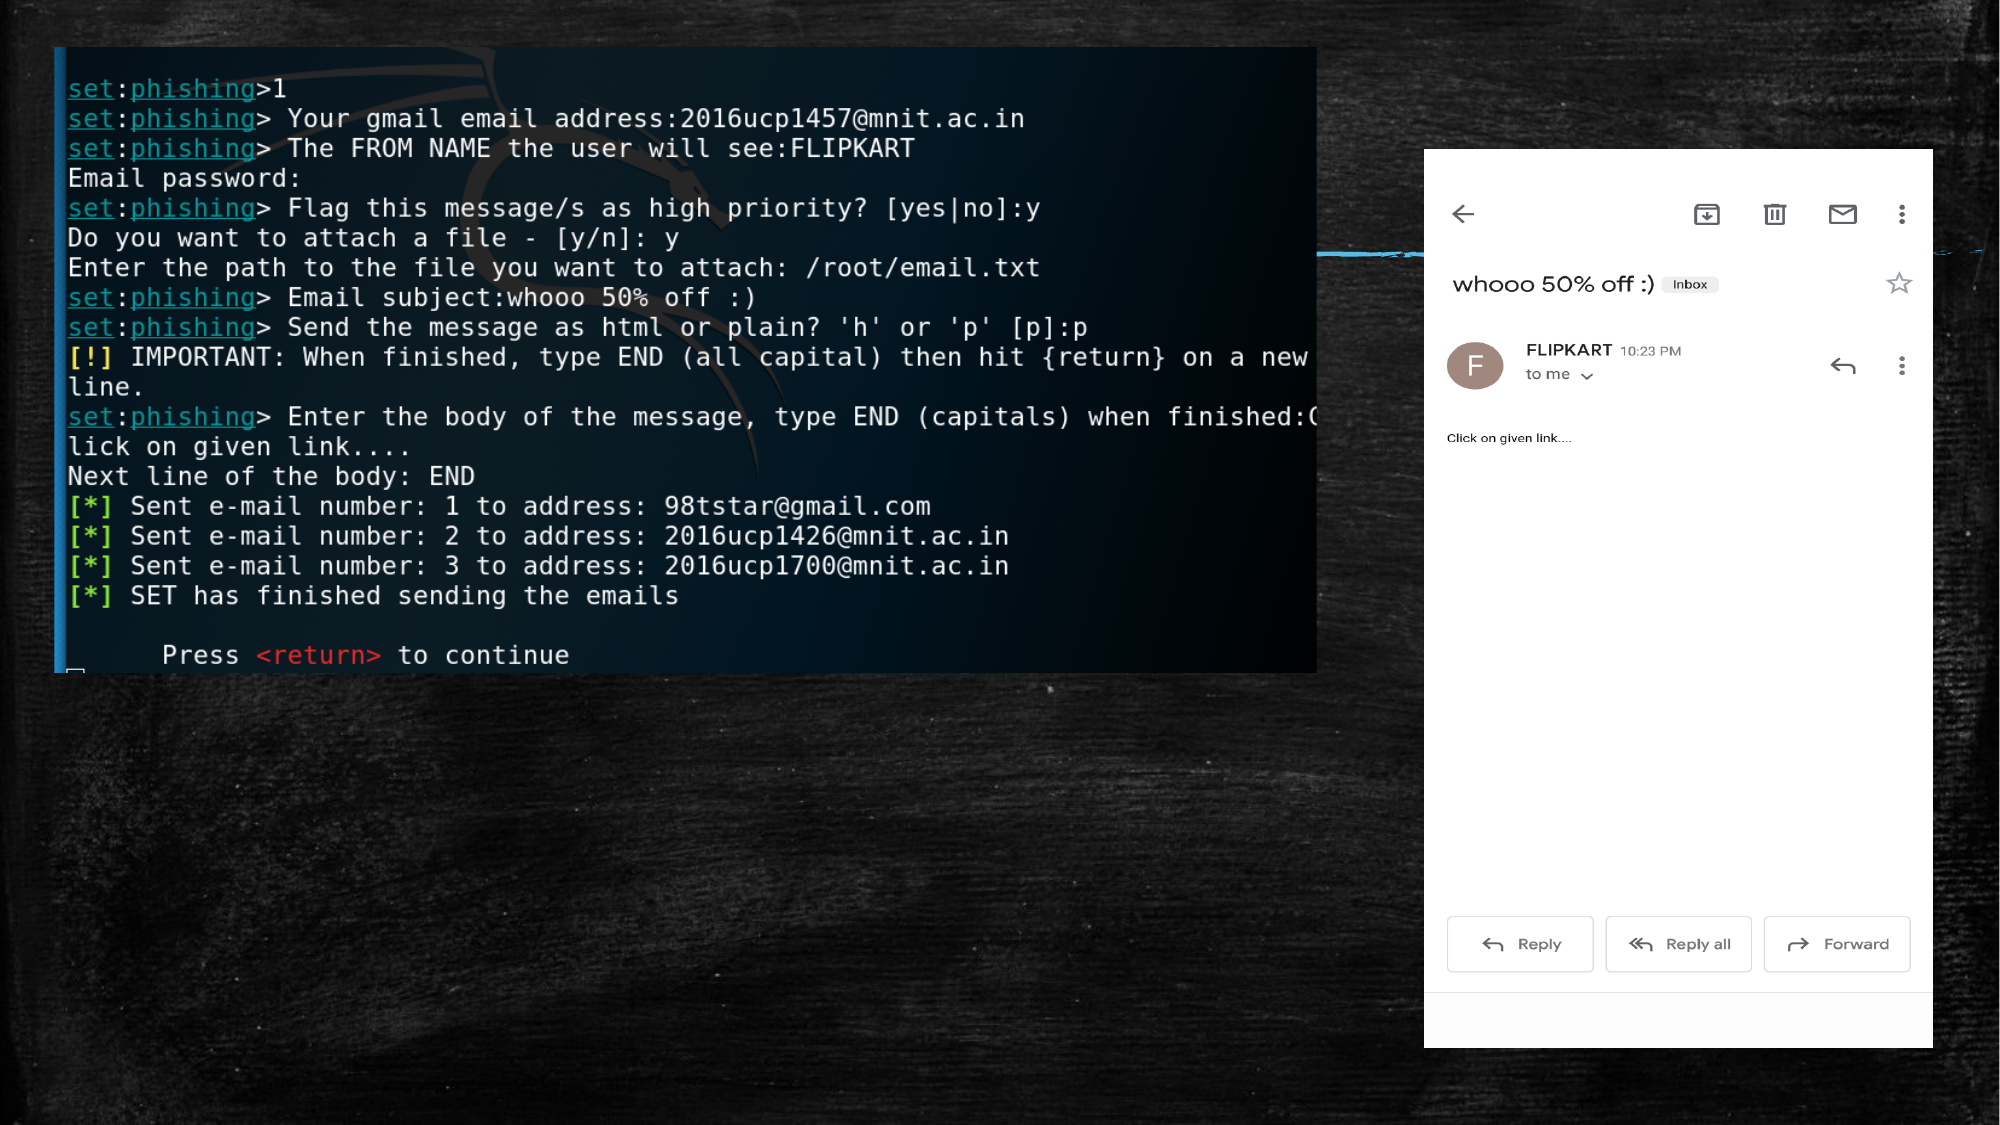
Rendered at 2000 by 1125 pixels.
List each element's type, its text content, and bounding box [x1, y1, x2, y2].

title LET’S GET STARTED. [249, 45, 1750, 213]
picture [0, 0, 2000, 1125]
